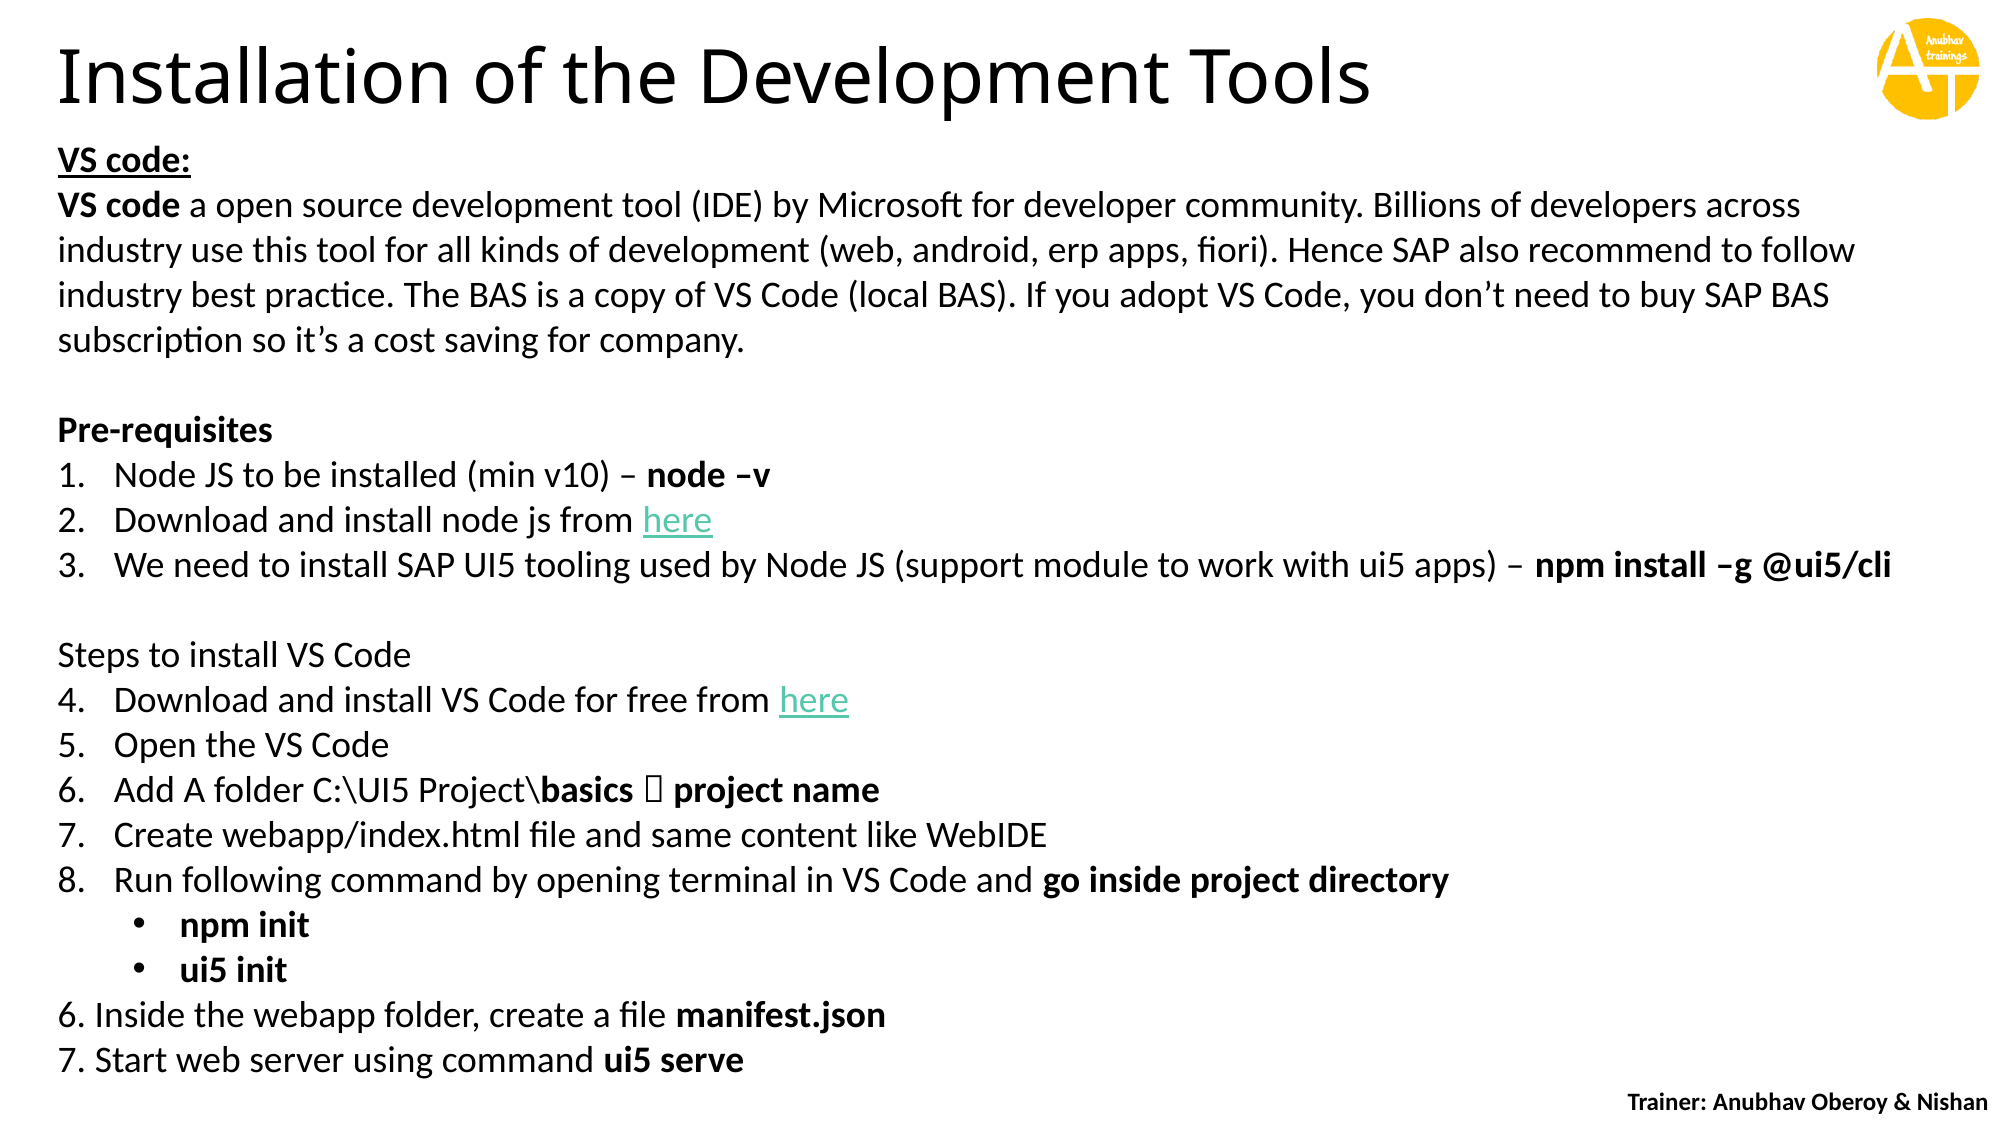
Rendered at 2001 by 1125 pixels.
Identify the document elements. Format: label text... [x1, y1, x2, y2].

text_box VS code: VS code a open source development tool (IDE) by Microsoft for developer community. Billions of developers across industry use this tool for all kinds of development (web, android, erp apps, fiori). Hence SAP also recommend to follow industry best practice. The BAS is a copy of VS Code (local BAS). If you adopt VS Code, you don’t need to buy SAP BAS subscription so it’s a cost saving for company. Pre-requisites Node JS to be installed (min v10) – node –v Download and install node js from here We need to install SAP UI5 tooling used by Node JS (support module to work with ui5 apps) – npm install –g @ui5/cli Steps to install VS Code Download and install VS Code for free from here Open the VS Code Add A folder C:\UI5 Project\basics  project name Create webapp/index.html file and same content like WebIDE Run following command by opening terminal in VS Code and go inside project directory npm init ui5 init 6. Inside the webapp folder, create a file manifest.json 7. Start web server using command ui5 serve [42, 127, 1943, 1088]
picture [1866, 11, 1985, 128]
text_box Trainer: Anubhav Oberoy & Nishan [1598, 1093, 2000, 1108]
text_box Installation of the Development Tools [42, 30, 1793, 127]
